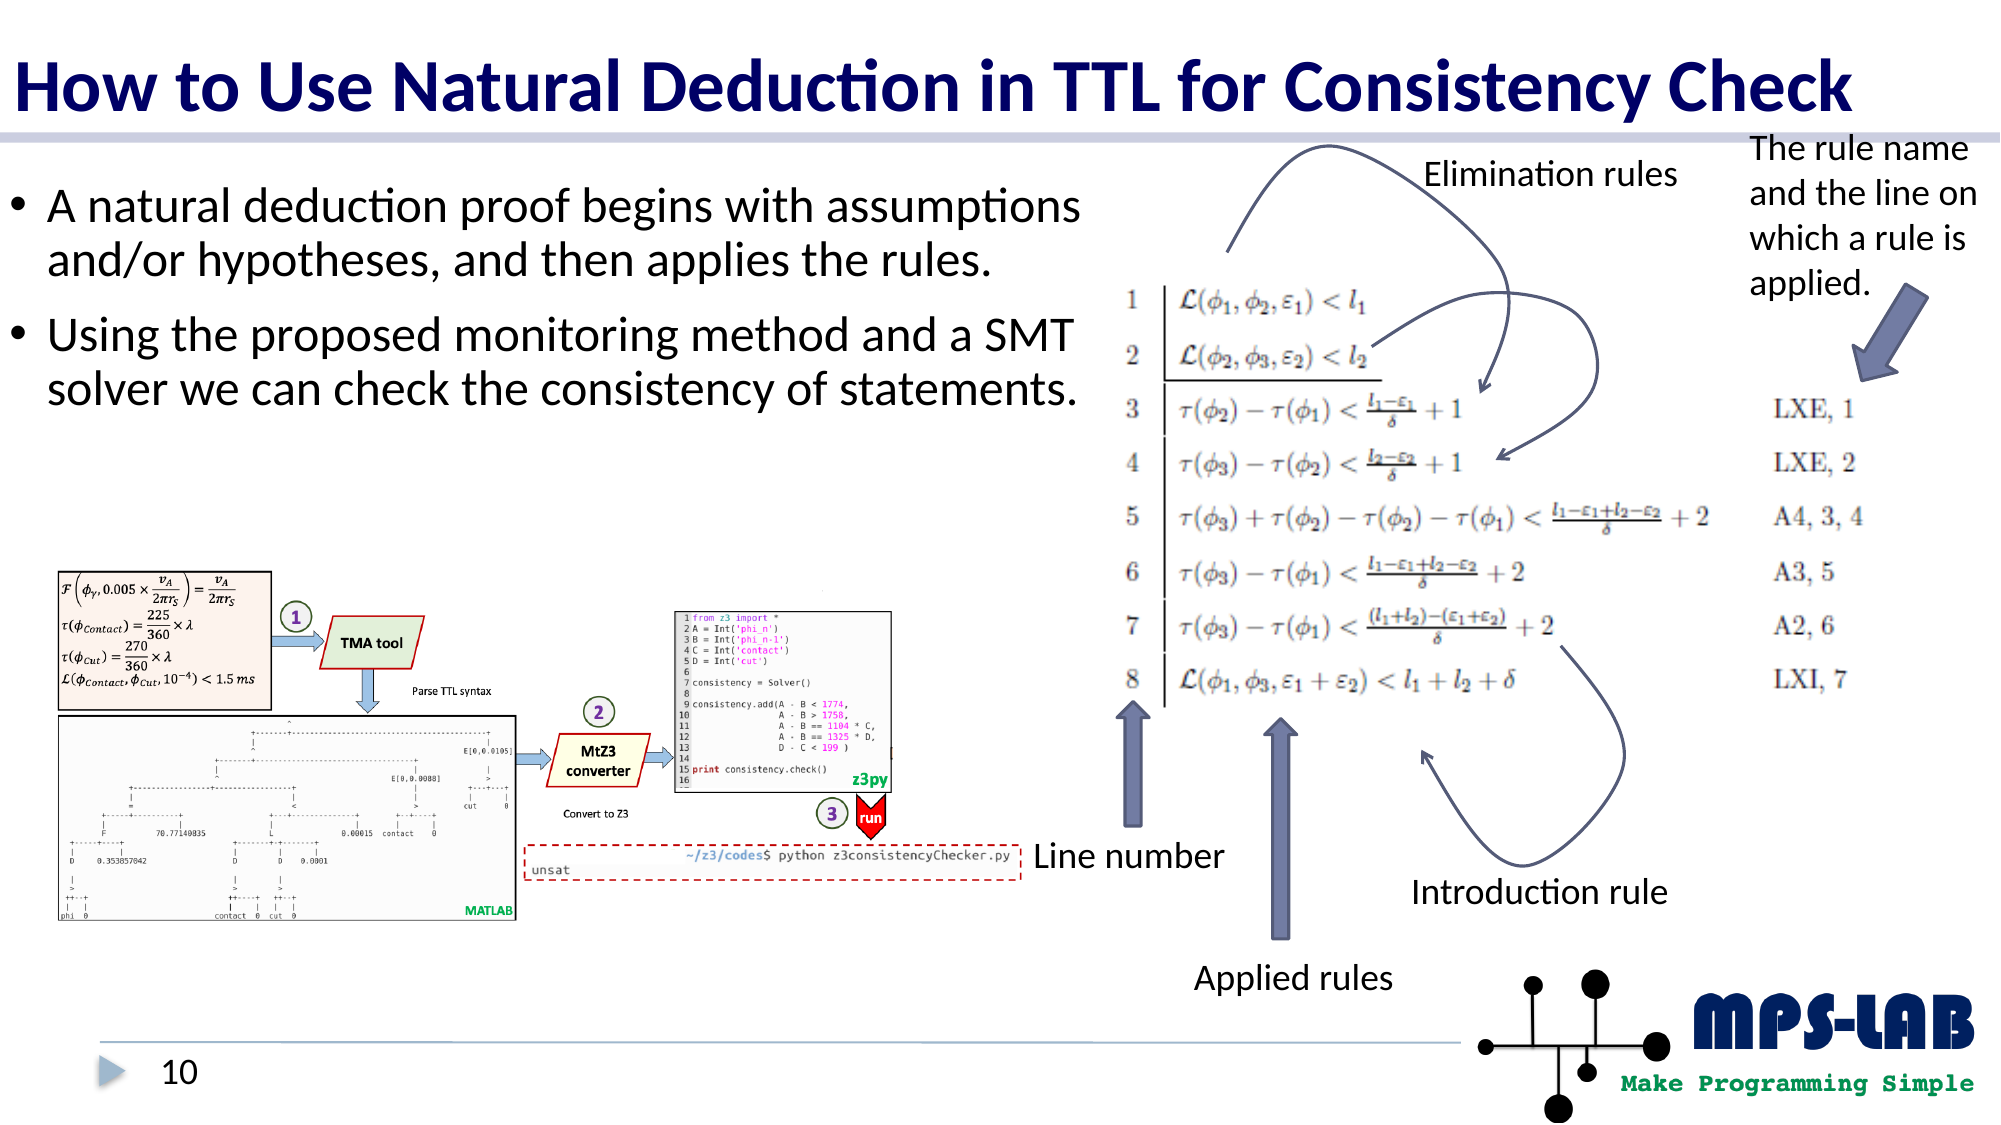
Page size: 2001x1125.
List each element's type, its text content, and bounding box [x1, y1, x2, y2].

text_box Elimination rules [1408, 141, 1694, 202]
text_box Applied rules [1179, 945, 1409, 1005]
picture [57, 566, 1034, 921]
text_box [1123, 739, 1143, 824]
text_box [1225, 144, 1500, 263]
text_box The rule name and the line on which a rule is applied. [1734, 115, 2000, 311]
text_box Introduction rule [1396, 859, 1684, 920]
text_box [1421, 739, 1626, 859]
picture [1098, 263, 1936, 727]
text_box Line number [1039, 824, 1241, 884]
text_box A natural deduction proof begins with assumptions and/or hypotheses, and then applies the rules. Using the proposed monitoring method and a SMT solver we can check the consistency of statements. [0, 171, 1111, 998]
slide_number 10 [145, 1039, 353, 1100]
text_box [1271, 739, 1291, 941]
picture [1477, 950, 2001, 1123]
title How to Use Natural Deduction in TTL for Consistency Check [0, 0, 2000, 134]
